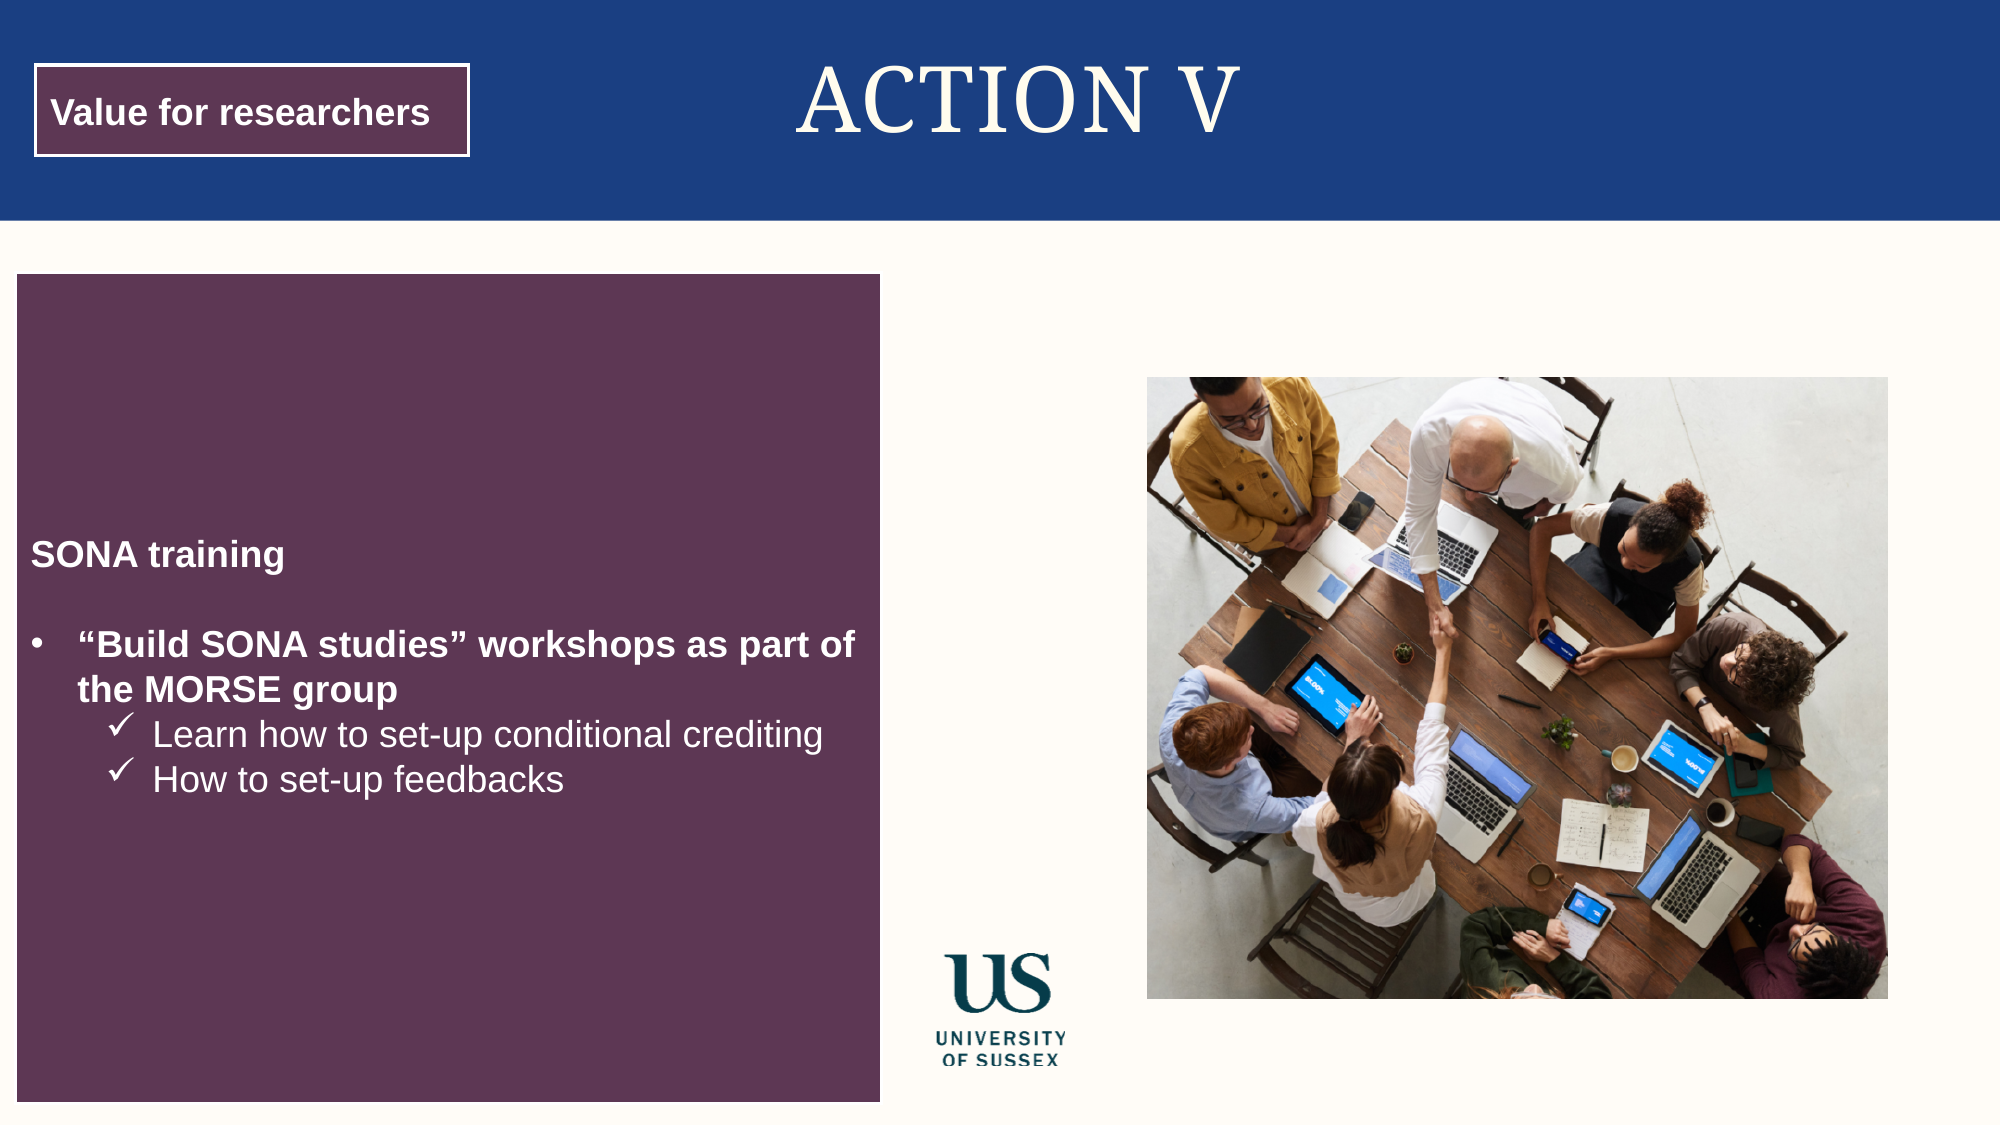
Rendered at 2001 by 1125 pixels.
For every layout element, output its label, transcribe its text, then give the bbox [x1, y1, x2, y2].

picture [935, 951, 1065, 1066]
text_box Value for researchers [34, 63, 470, 157]
text_box SONA training “Build SONA studies” workshops as part of the MORSE group Learn how to set-up conditional crediting How to set-up feedbacks [14, 271, 883, 1105]
title ACTION V [129, 46, 1910, 175]
picture [1147, 377, 1888, 999]
